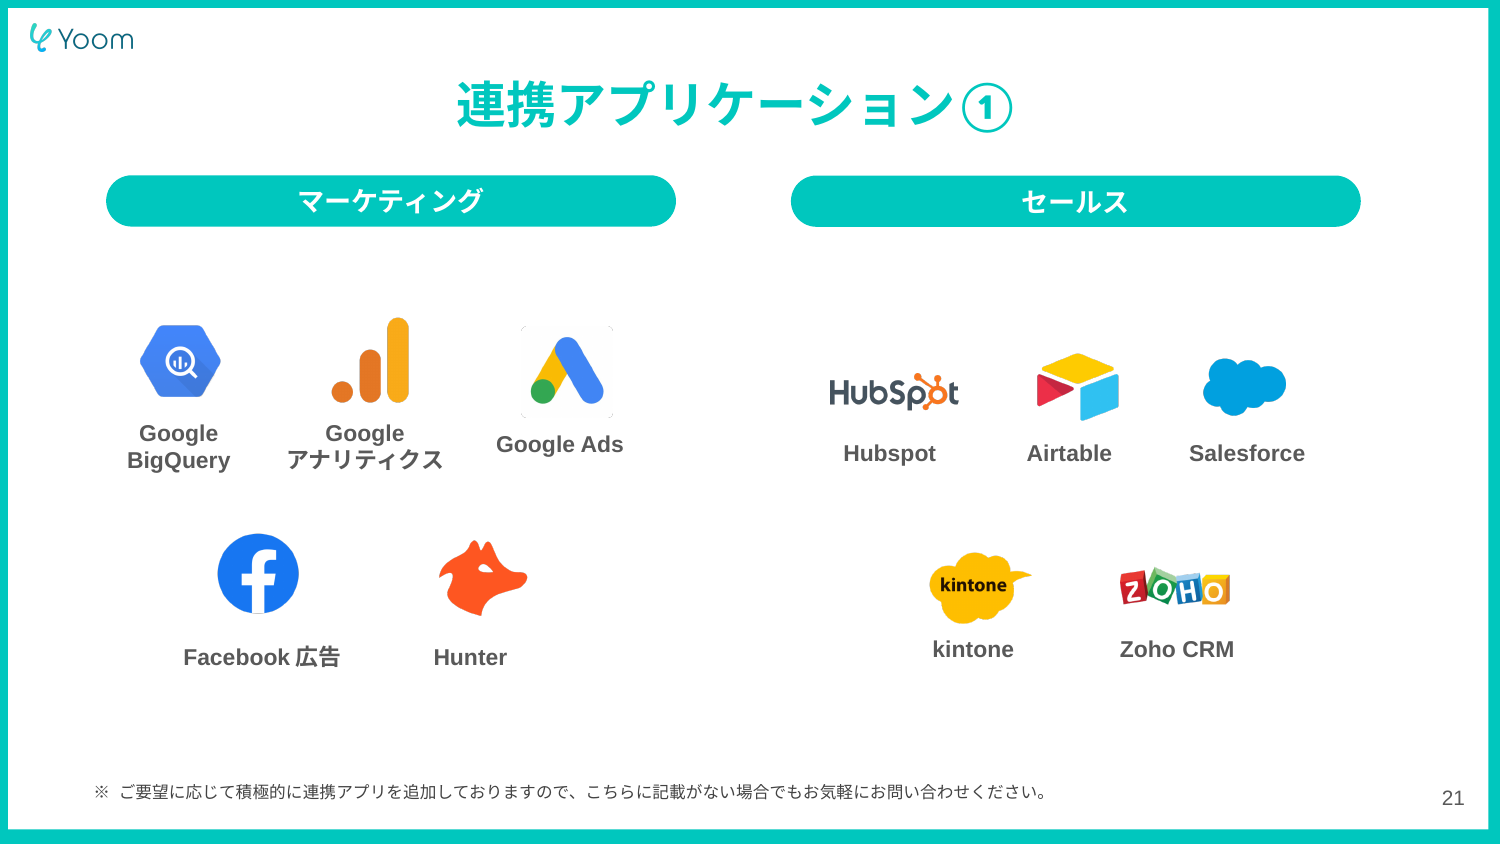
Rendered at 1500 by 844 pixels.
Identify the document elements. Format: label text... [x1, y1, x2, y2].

picture [1199, 341, 1290, 433]
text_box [93, 314, 689, 687]
picture [825, 322, 963, 461]
text_box Salesforce [1174, 424, 1371, 480]
text_box マーケティング [106, 175, 677, 227]
text_box Airtable [1011, 424, 1169, 480]
text_box 連携アプリケーション① [228, 58, 1250, 136]
text_box kintone [917, 621, 1068, 677]
slide_number ‹#› [1389, 764, 1480, 830]
text_box ※ ご要望に応じて積極的に連携アプリを追加しておりますので、こちらに記載がない場合でもお気軽にお問い合わせください。 [78, 771, 1350, 812]
text_box セールス [790, 175, 1361, 227]
picture [1115, 527, 1236, 648]
text_box Hubspot [828, 424, 985, 480]
picture [925, 531, 1035, 641]
text_box Zoho CRM [1105, 621, 1313, 677]
picture [30, 23, 133, 52]
picture [1032, 341, 1123, 433]
